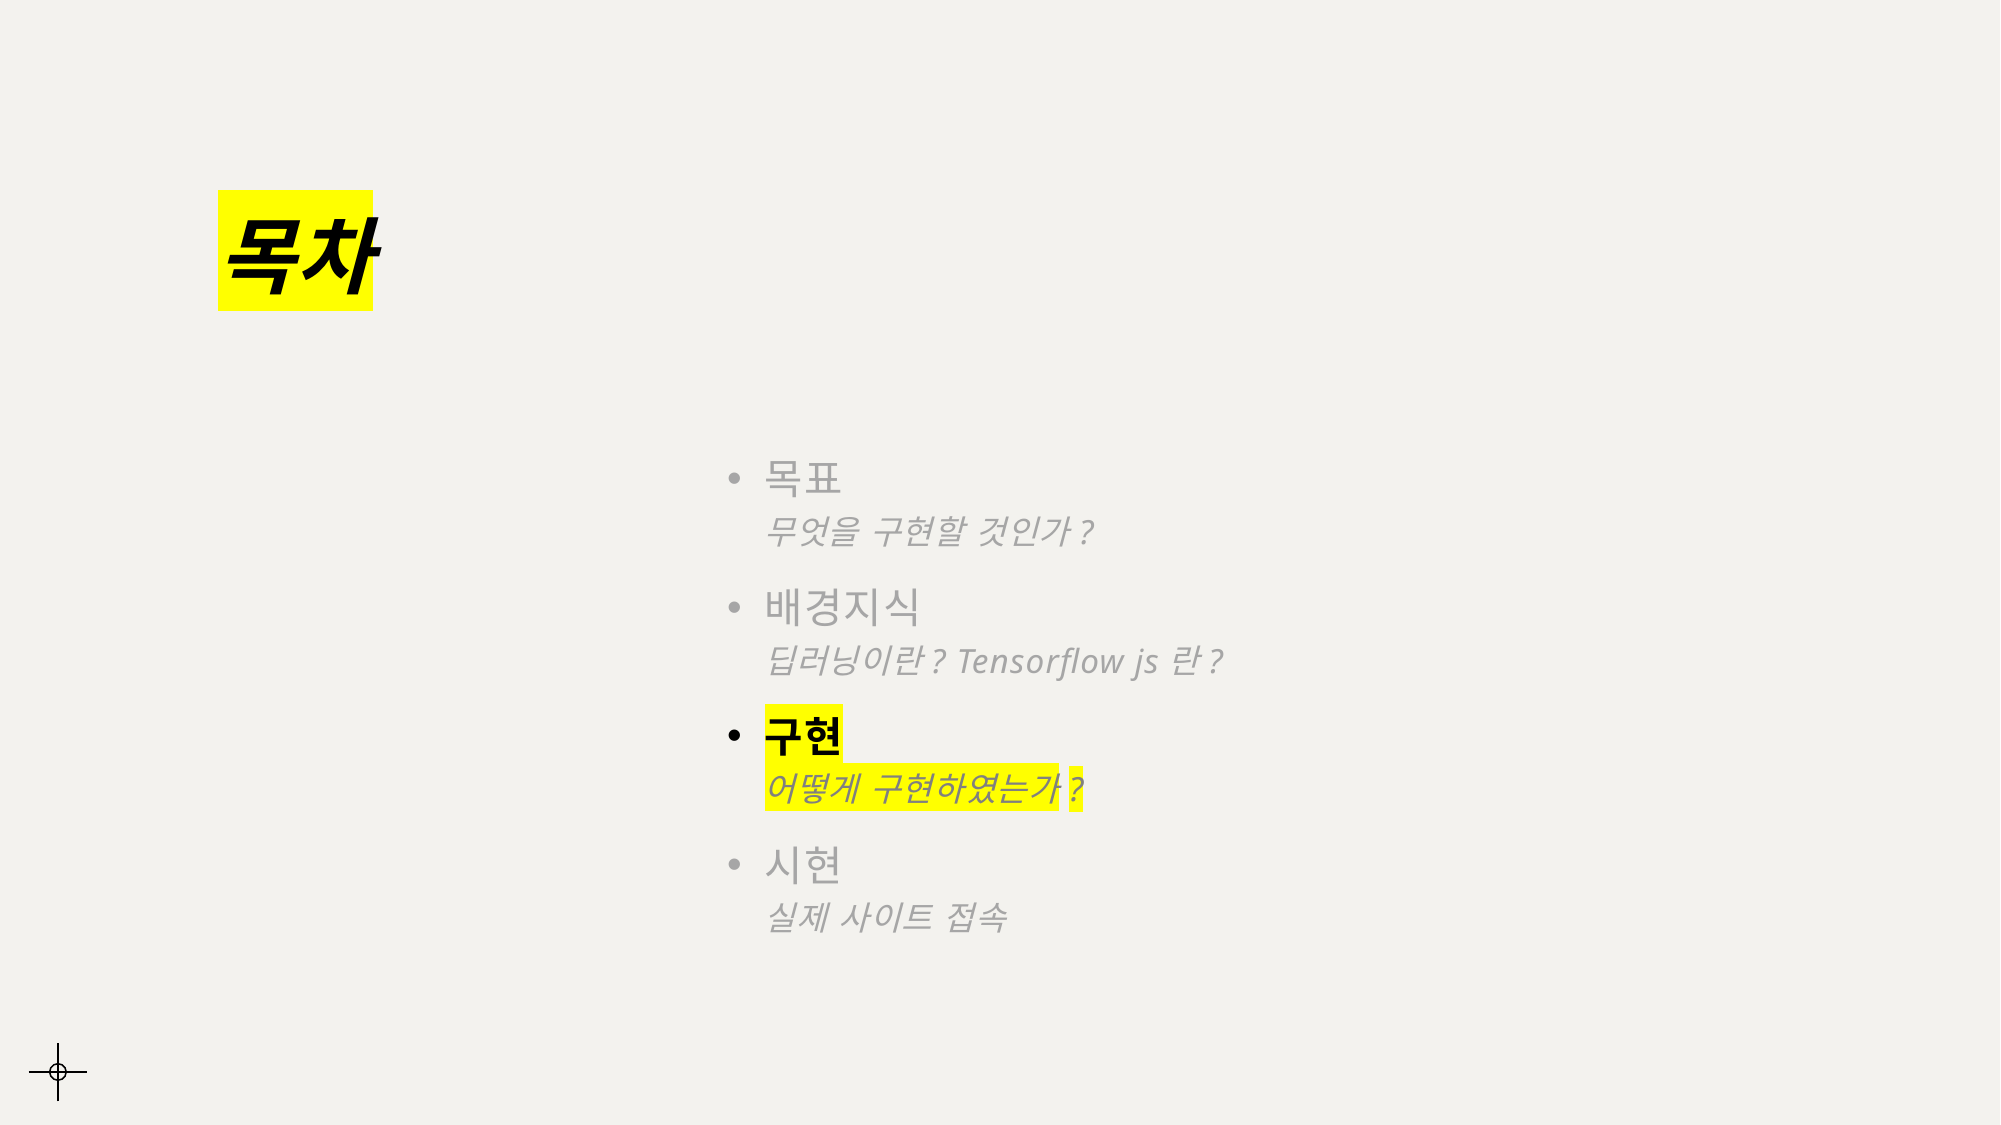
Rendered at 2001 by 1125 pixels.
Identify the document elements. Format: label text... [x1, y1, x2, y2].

title 목차 [200, 59, 1888, 319]
list 목표 무엇을 구현할 것인가? 배경지식 딥러닝이란? Tensorflow js란? 구현 어떻게 구현하였는가? 시현 실제 사이트 접속 [709, 425, 1678, 1013]
